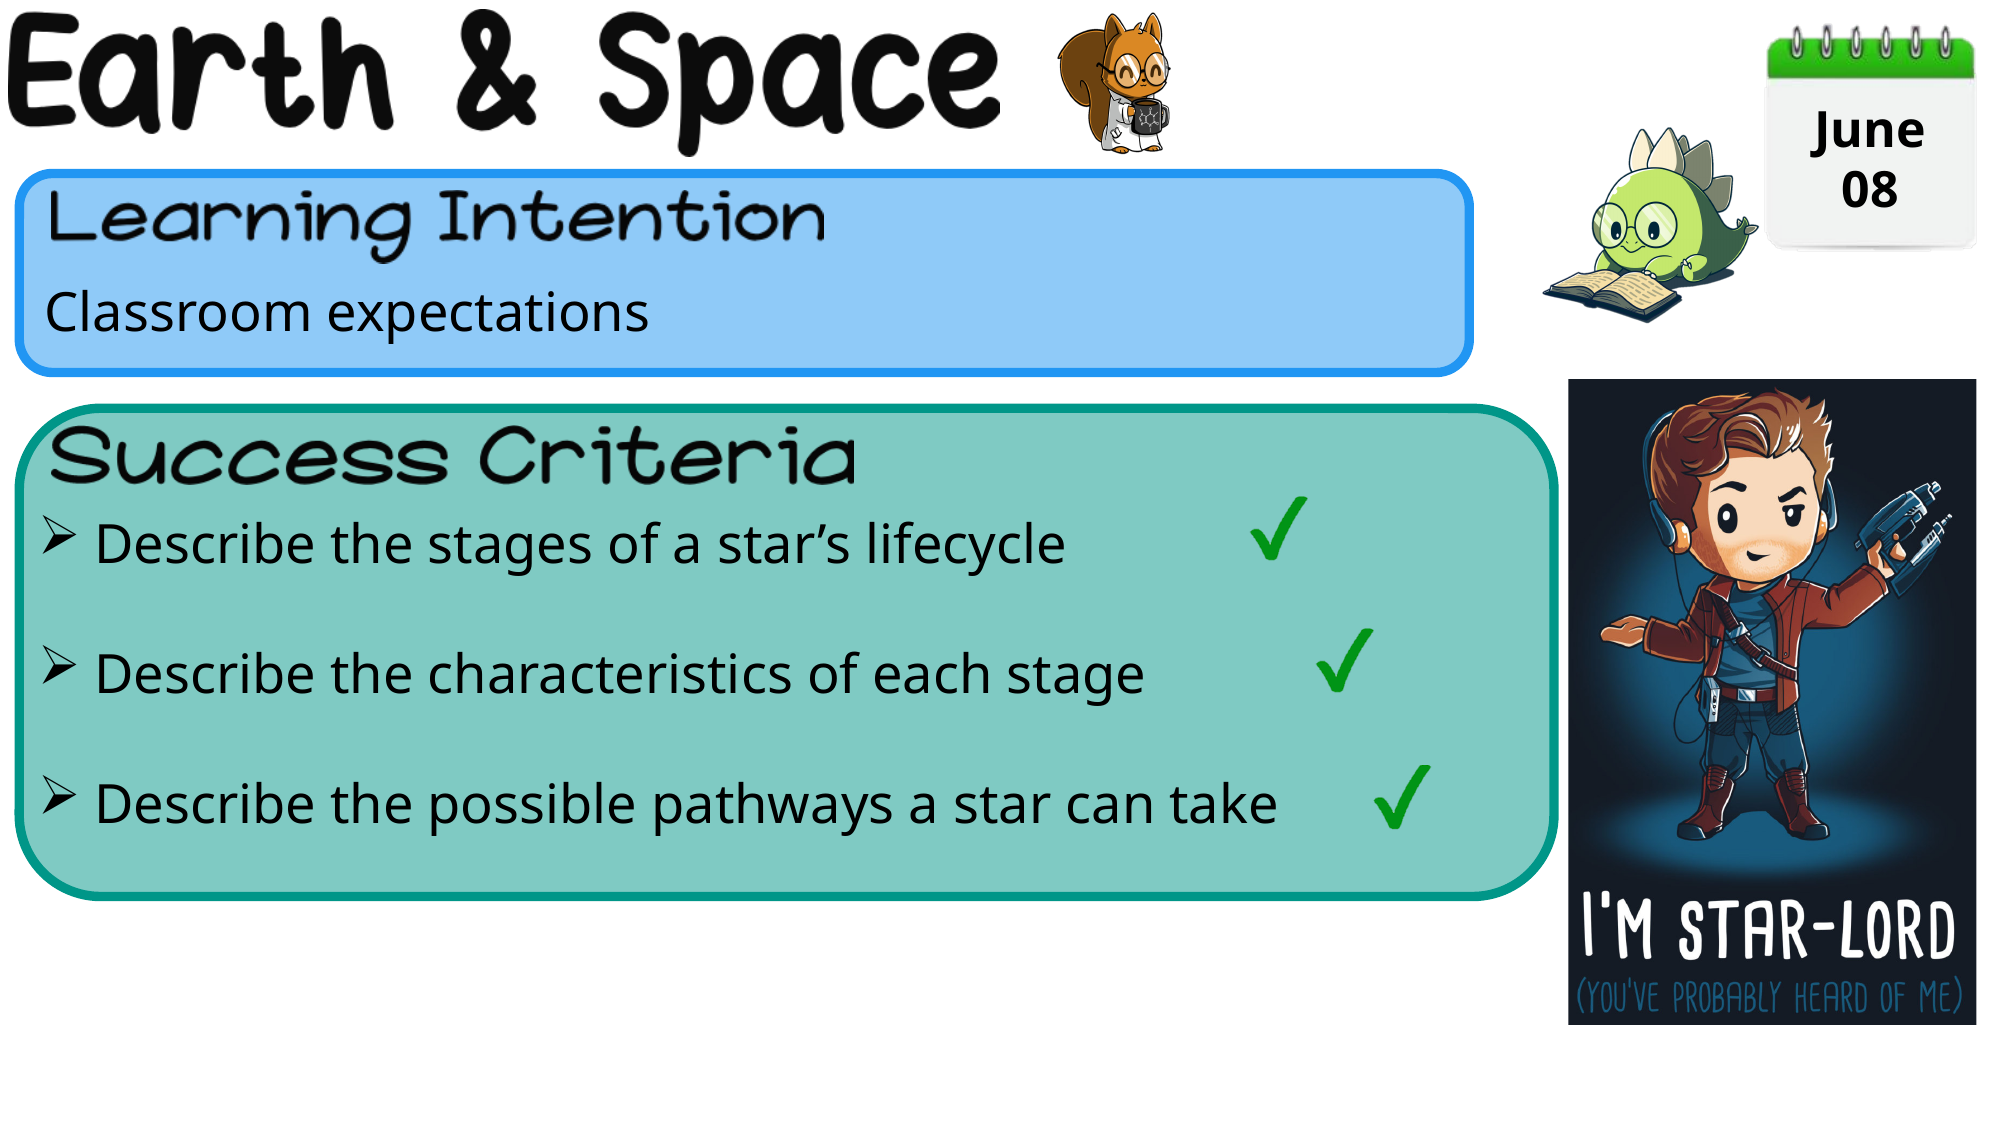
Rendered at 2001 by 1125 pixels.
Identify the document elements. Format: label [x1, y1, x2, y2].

picture [1053, 9, 1178, 161]
picture [1246, 496, 1313, 563]
picture [1568, 379, 1977, 1025]
picture [1369, 765, 1437, 831]
text_box [19, 173, 1470, 373]
picture [8, 9, 1001, 157]
picture [1538, 0, 2000, 329]
text_box [19, 408, 1554, 897]
picture [1312, 628, 1379, 695]
